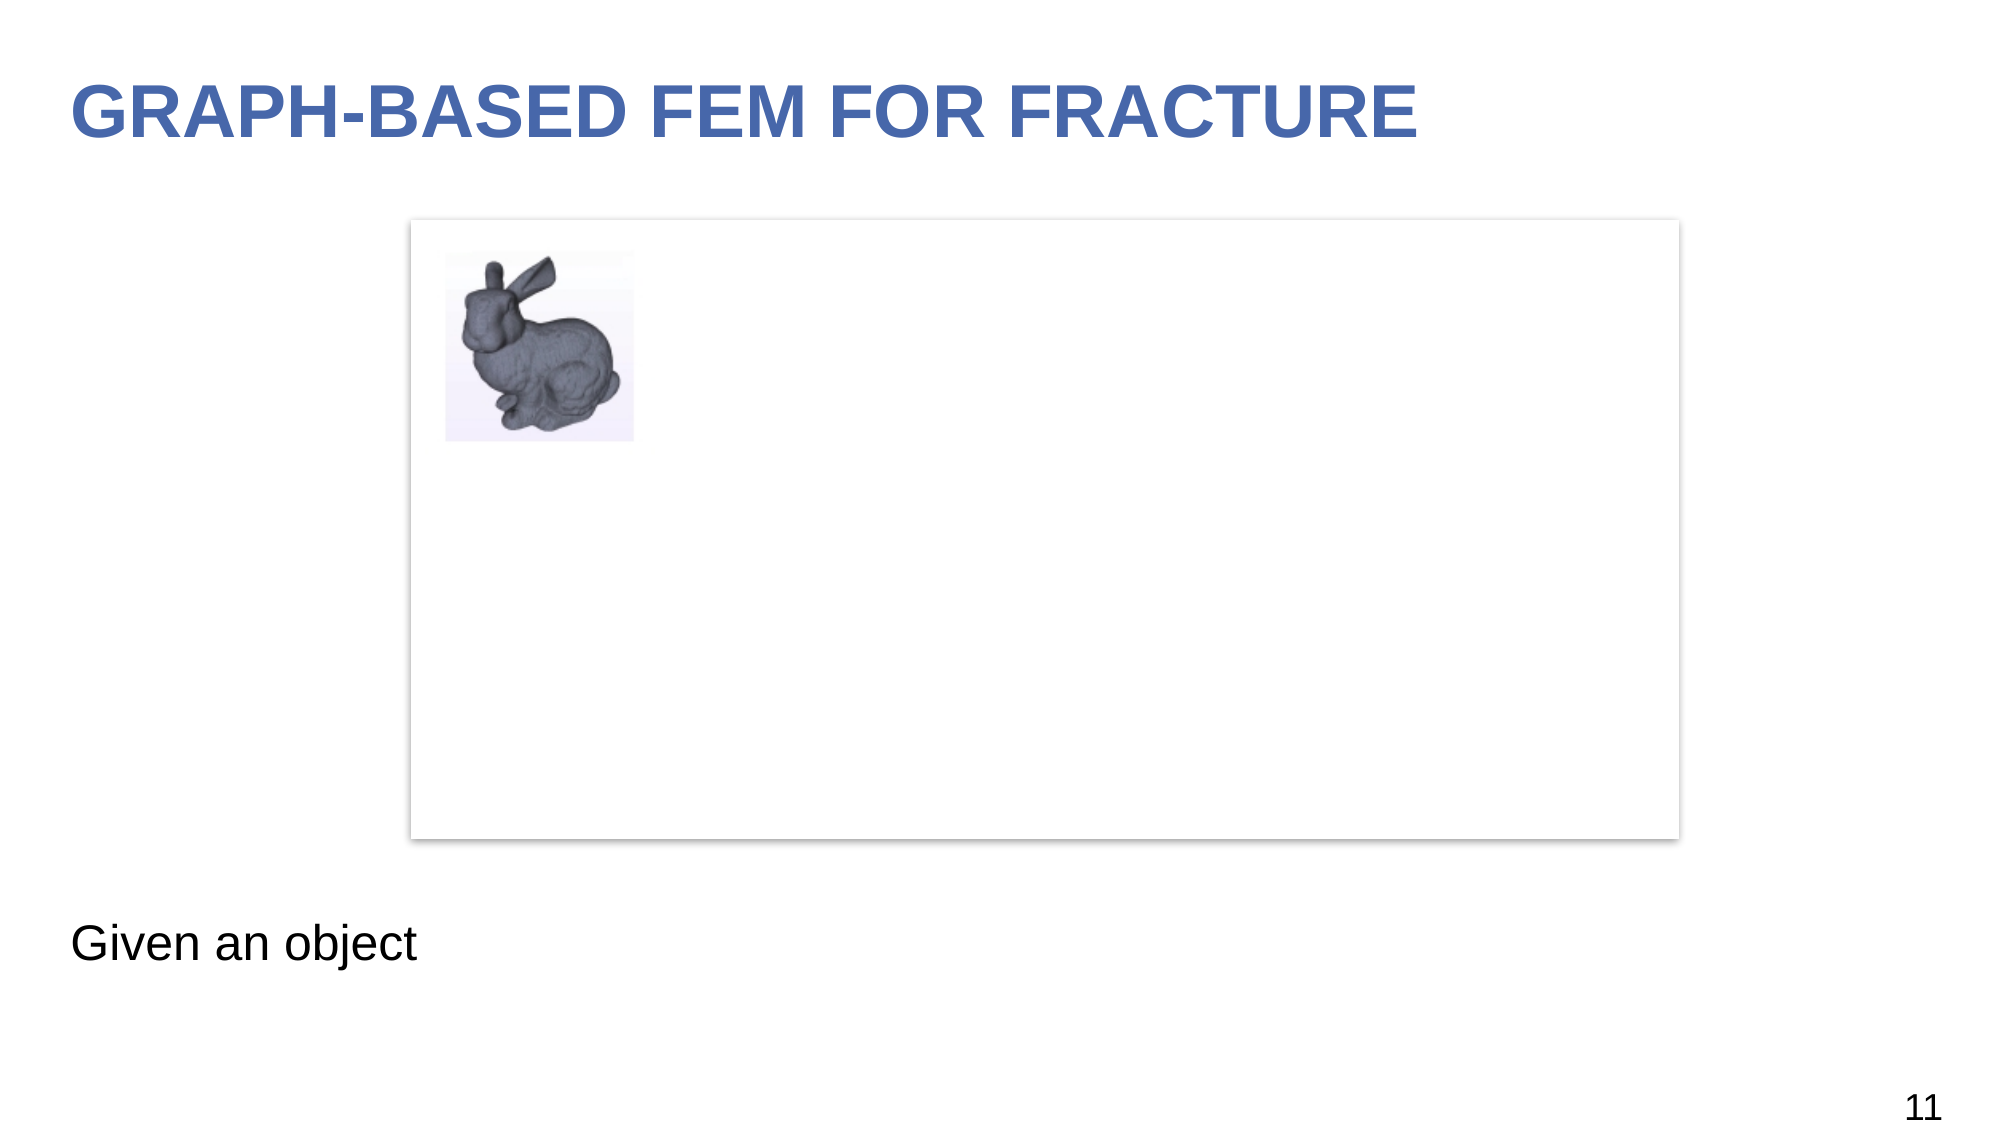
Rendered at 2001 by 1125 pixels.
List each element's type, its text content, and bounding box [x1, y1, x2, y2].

picture [425, 234, 1665, 825]
slide_number 11 [1889, 1075, 2000, 1125]
title Graph-based FEM for Fracture [70, 0, 1481, 216]
list Given an object [70, 884, 1932, 989]
